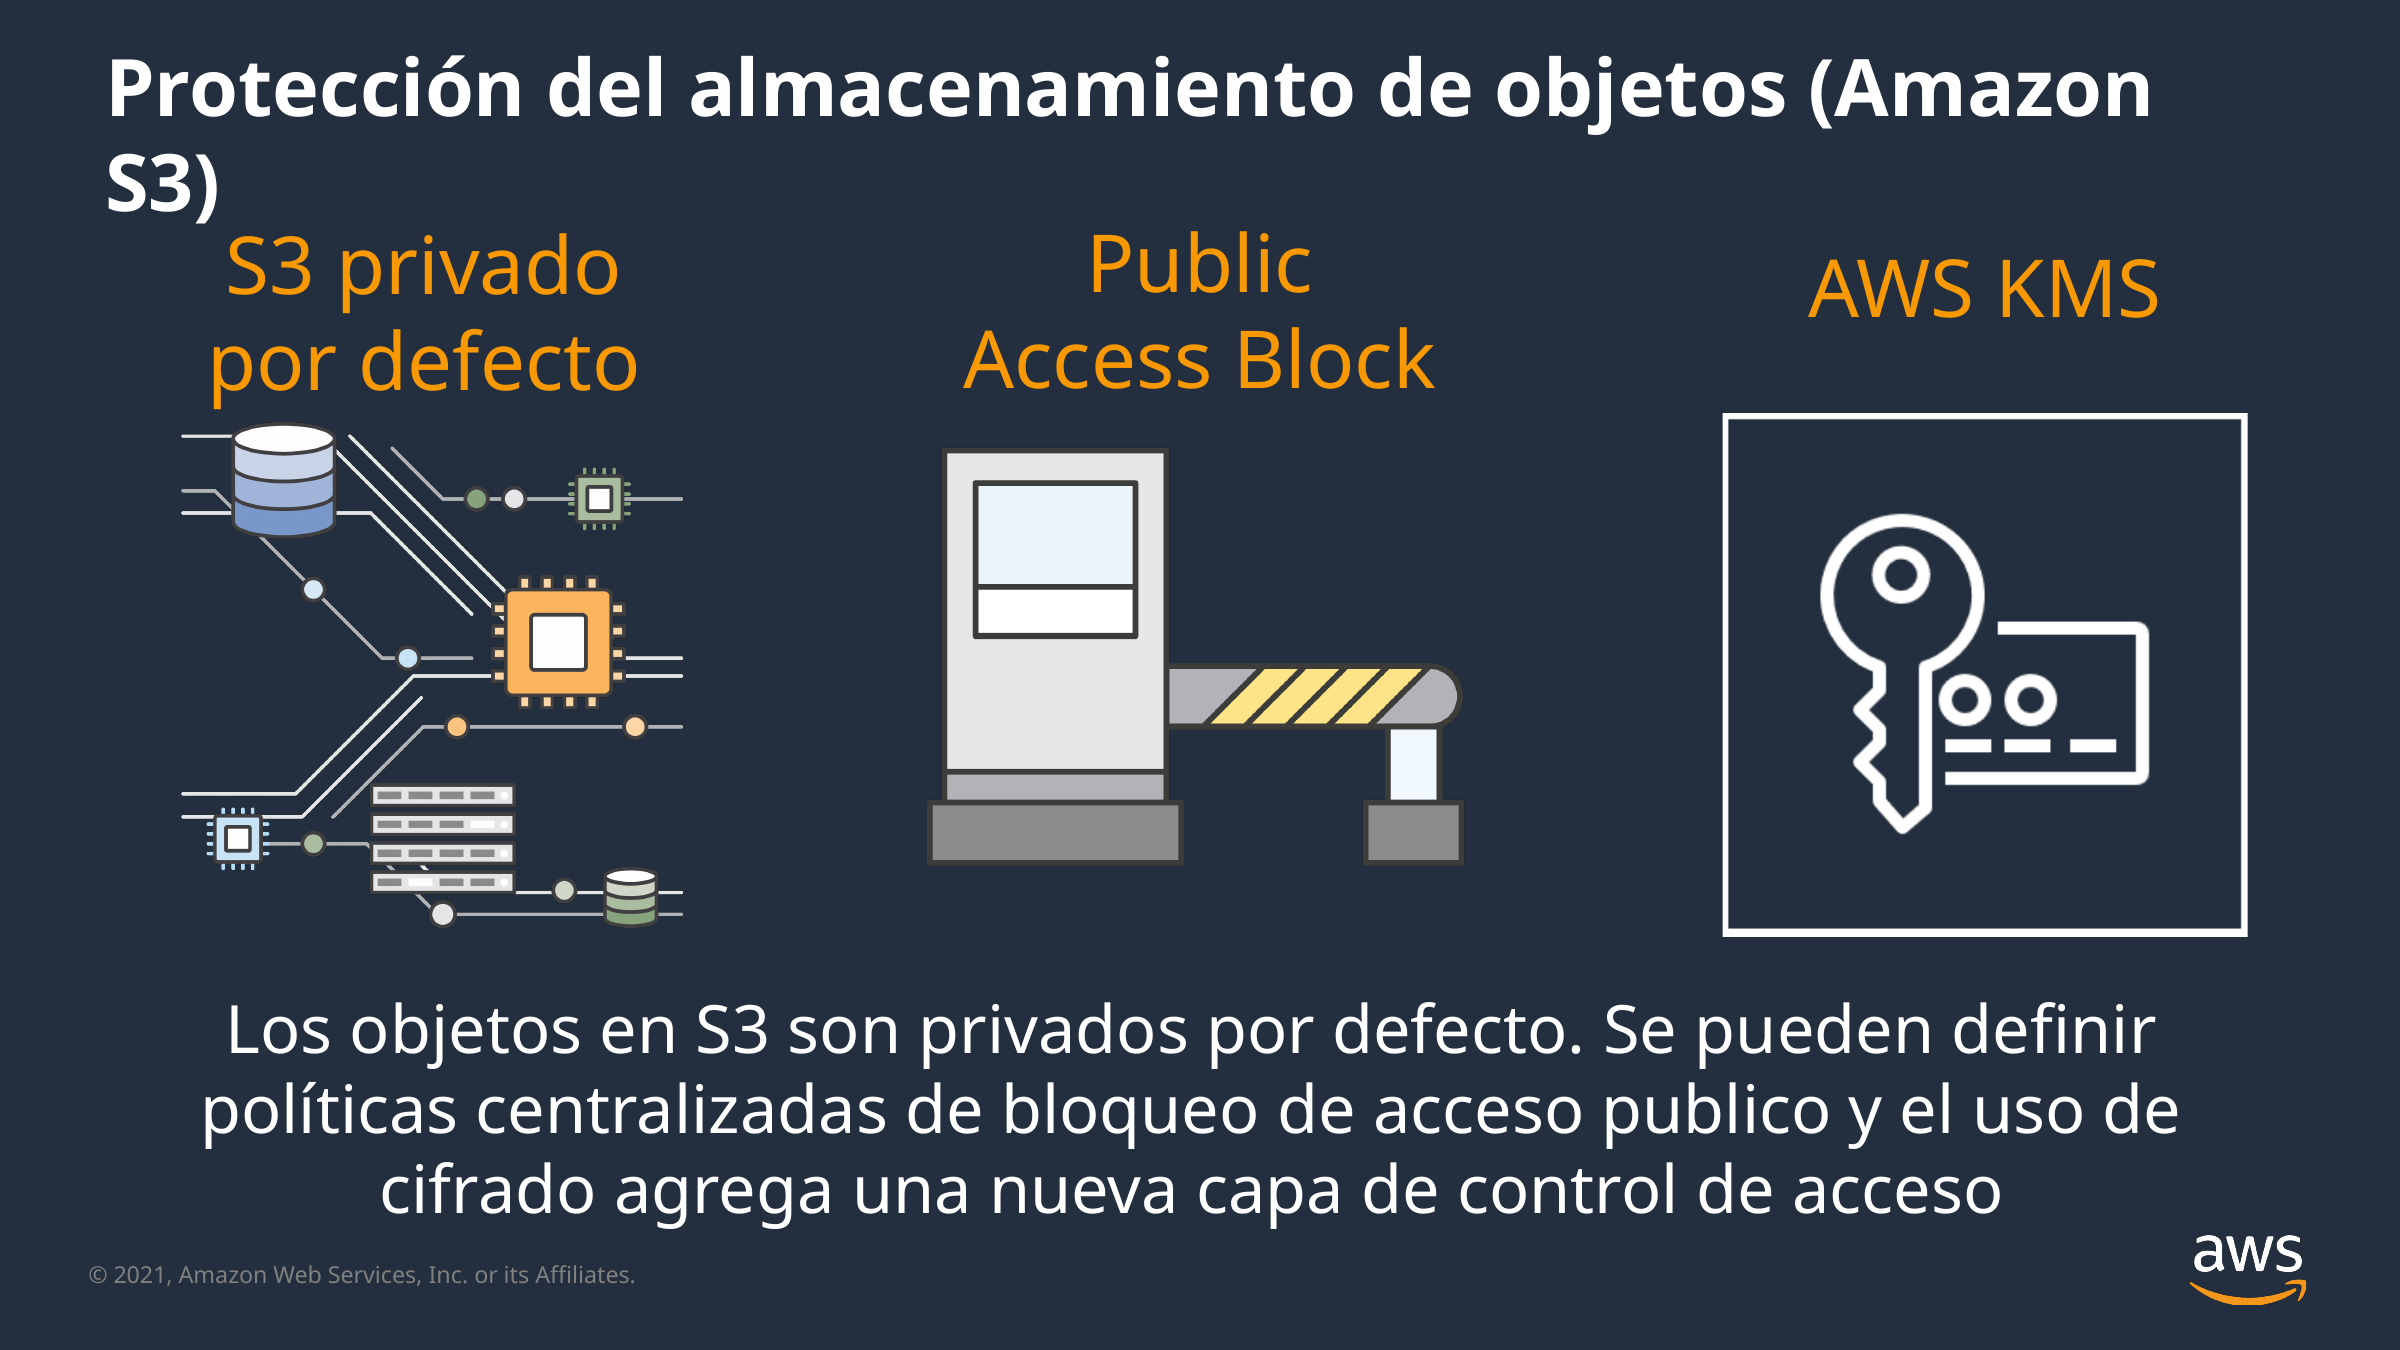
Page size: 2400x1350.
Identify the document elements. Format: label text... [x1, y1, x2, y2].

picture [168, 412, 695, 938]
text_box S3 privado por defecto [169, 207, 695, 306]
title Protección del almacenamiento de objetos (Amazon S3) [90, 30, 2307, 179]
text_box AWS KMS [1722, 229, 2248, 333]
picture [1722, 413, 2248, 937]
text_box Public Access Block [937, 204, 1463, 306]
text_box Los objetos en S3 son privados por defecto. Se pueden definir políticas centralizadas de bloqueo de acceso publico y el uso de cifrado agrega una nueva capa de control de acceso [169, 979, 2231, 1170]
picture [903, 363, 1488, 949]
